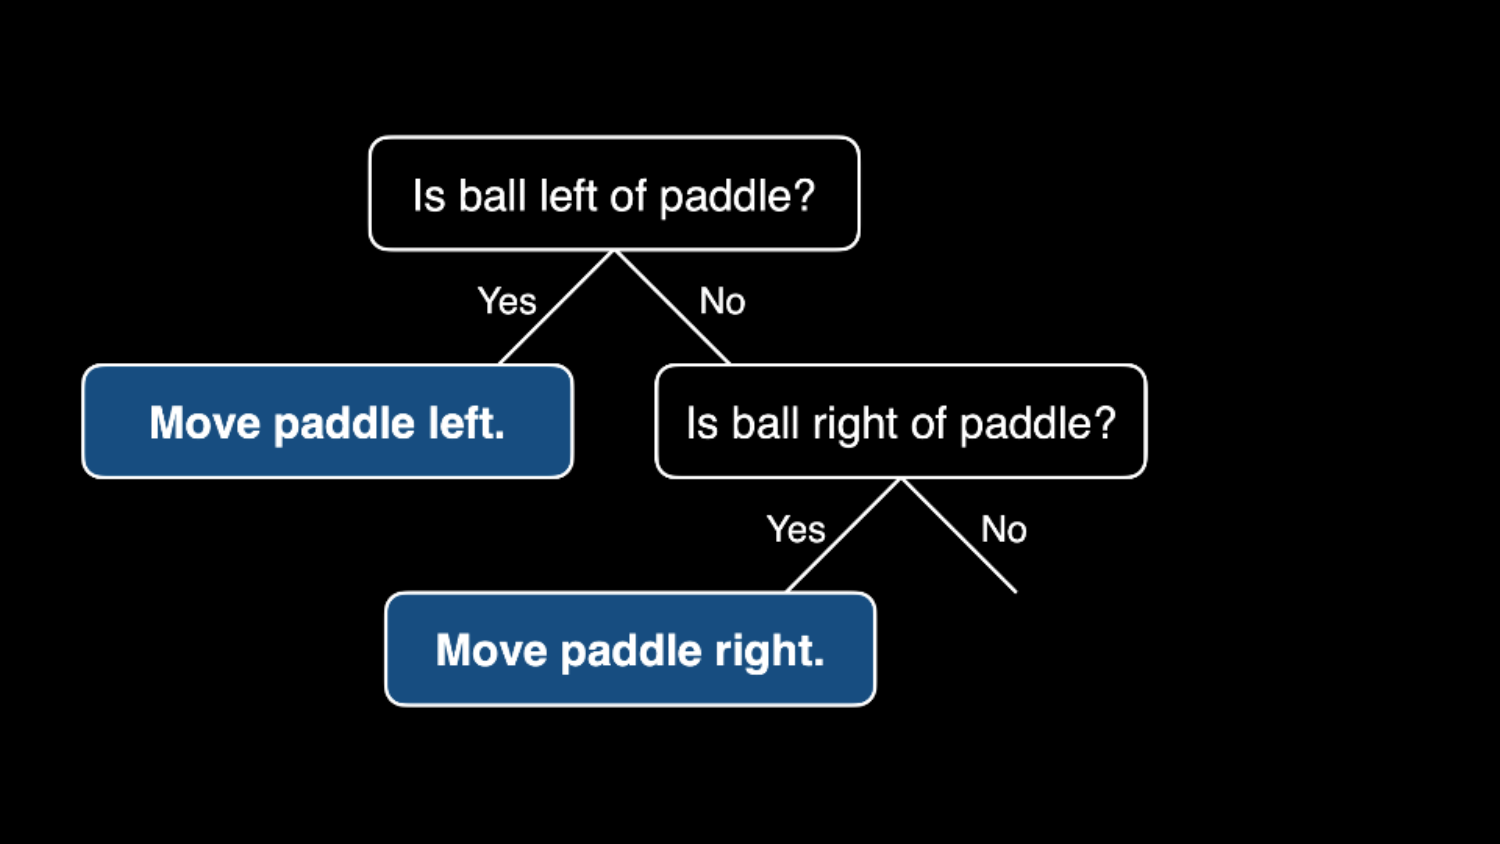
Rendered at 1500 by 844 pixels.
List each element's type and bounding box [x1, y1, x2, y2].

picture [44, 24, 1456, 819]
